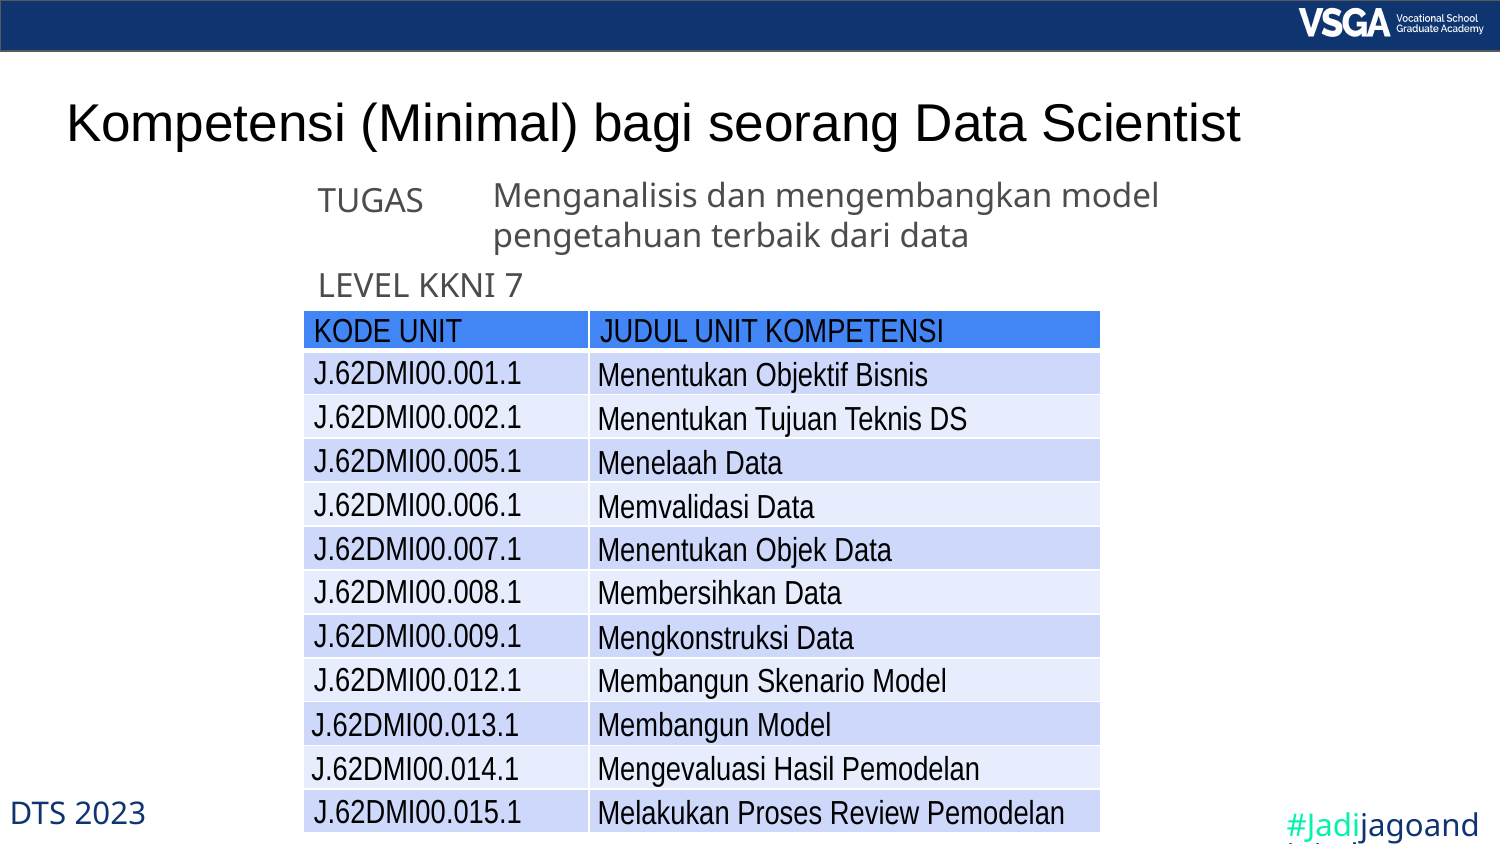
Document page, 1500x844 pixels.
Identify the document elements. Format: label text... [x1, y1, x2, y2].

table_cell Memvalidasi Data [590, 483, 1100, 525]
table_cell J.62DMI00.007.1 [304, 527, 588, 569]
table_cell J.62DMI00.006.1 [304, 483, 588, 525]
table_cell J.62DMI00.013.1 [304, 702, 588, 745]
table_cell Membangun Model [590, 702, 1100, 745]
table_cell Menentukan Tujuan Teknis DS [590, 395, 1100, 437]
table_cell J.62DMI00.002.1 [304, 395, 588, 437]
table_cell Membersihkan Data [590, 571, 1100, 613]
picture [1284, 0, 1499, 79]
table_cell J.62DMI00.014.1 [304, 746, 588, 788]
text_box Menganalisis dan mengembangkan model pengetahuan terbaik dari data [477, 166, 1349, 262]
table_cell Melakukan Proses Review Pemodelan [590, 790, 1100, 832]
table_cell J.62DMI00.005.1 [304, 439, 588, 481]
table_cell J.62DMI00.008.1 [304, 571, 588, 613]
table_cell J.62DMI00.001.1 [304, 353, 588, 394]
text_box DTS 2023 [0, 785, 302, 818]
table_cell J.62DMI00.012.1 [304, 659, 588, 701]
table_cell Menelaah Data [590, 439, 1100, 481]
text_box LEVEL KKNI 7 [302, 256, 592, 312]
table_cell J.62DMI00.015.1 [304, 790, 588, 832]
table_cell J.62DMI00.009.1 [304, 615, 588, 657]
table_cell Mengevaluasi Hasil Pemodelan [590, 746, 1100, 788]
text_box [0, 0, 1279, 52]
table_cell Mengkonstruksi Data [590, 615, 1100, 657]
table_cell Menentukan Objektif Bisnis [590, 353, 1100, 394]
table_cell Menentukan Objek Data [590, 527, 1100, 569]
table_cell Membangun Skenario Model [590, 659, 1100, 701]
table_header JUDUL UNIT KOMPETENSI [590, 311, 1100, 348]
text_box TUGAS [302, 172, 592, 228]
text_box #Jadijagoandigital [1271, 797, 1500, 830]
title Kompetensi (Minimal) bagi seorang Data Scientist [51, 72, 1449, 167]
table_header KODE UNIT [304, 312, 588, 348]
